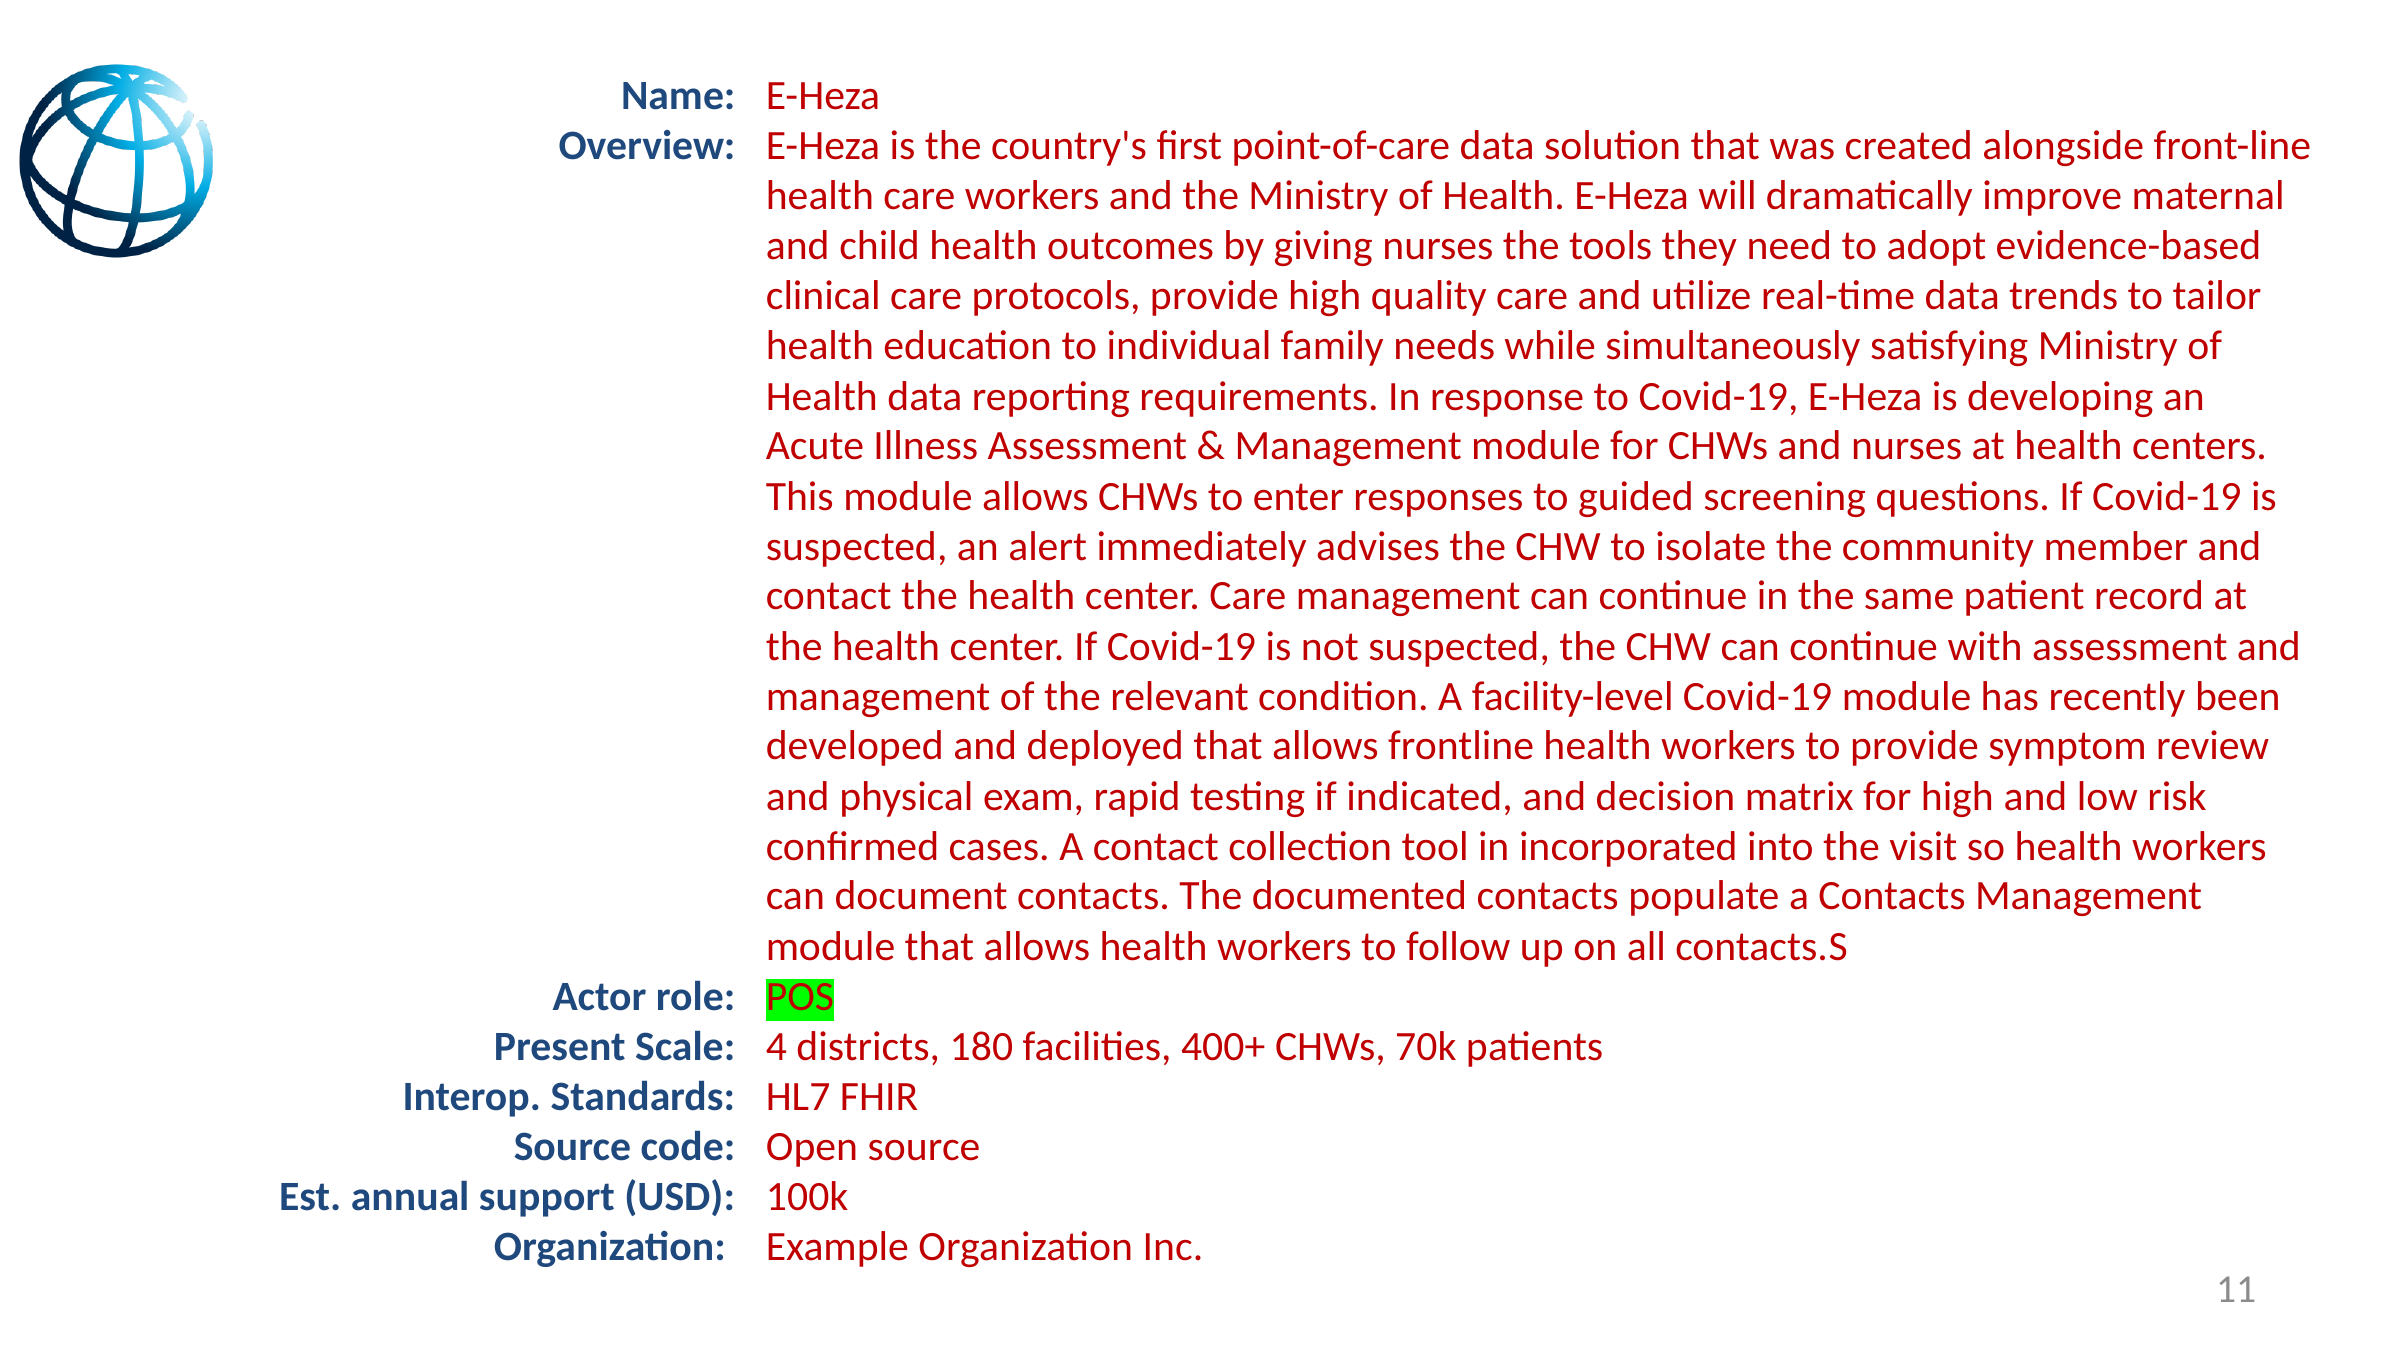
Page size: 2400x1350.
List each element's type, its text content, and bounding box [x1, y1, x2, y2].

text_box E-Heza E-Heza is the country's first point-of-care data solution that was created alongside front-line health care workers and the Ministry of Health. E-Heza will dramatically improve maternal and child health outcomes by giving nurses the tools they need to adopt evidence-based clinical care protocols, provide high quality care and utilize real-time data trends to tailor health education to individual family needs while simultaneously satisfying Ministry of Health data reporting requirements. In response to Covid-19, E-Heza is developing an Acute Illness Assessment & Management module for CHWs and nurses at health centers. This module allows CHWs to enter responses to guided screening questions. If Covid-19 is suspected, an alert immediately advises the CHW to isolate the community member and contact the health center. Care management can continue in the same patient record at the health center. If Covid-19 is not suspected, the CHW can continue with assessment and management of the relevant condition. A facility-level Covid-19 module has recently been developed and deployed that allows frontline health workers to provide symptom review and physical exam, rapid testing if indicated, and decision matrix for high and low risk confirmed cases. A contact collection tool in incorporated into the visit so health workers can document contacts. The documented contacts populate a Contacts Management module that allows health workers to follow up on all contacts.S POS 4 districts, 180 facilities, 400+ CHWs, 70k patients HL7 FHIR Open source 100k Example Organization Inc. [751, 60, 2329, 1276]
slide_number 11 [1719, 1276, 2280, 1324]
text_box Name: Overview: Actor role: Present Scale: Interop. Standards: Source code: Est. annual support (USD): Organization: [264, 60, 751, 1276]
picture [16, 62, 228, 259]
